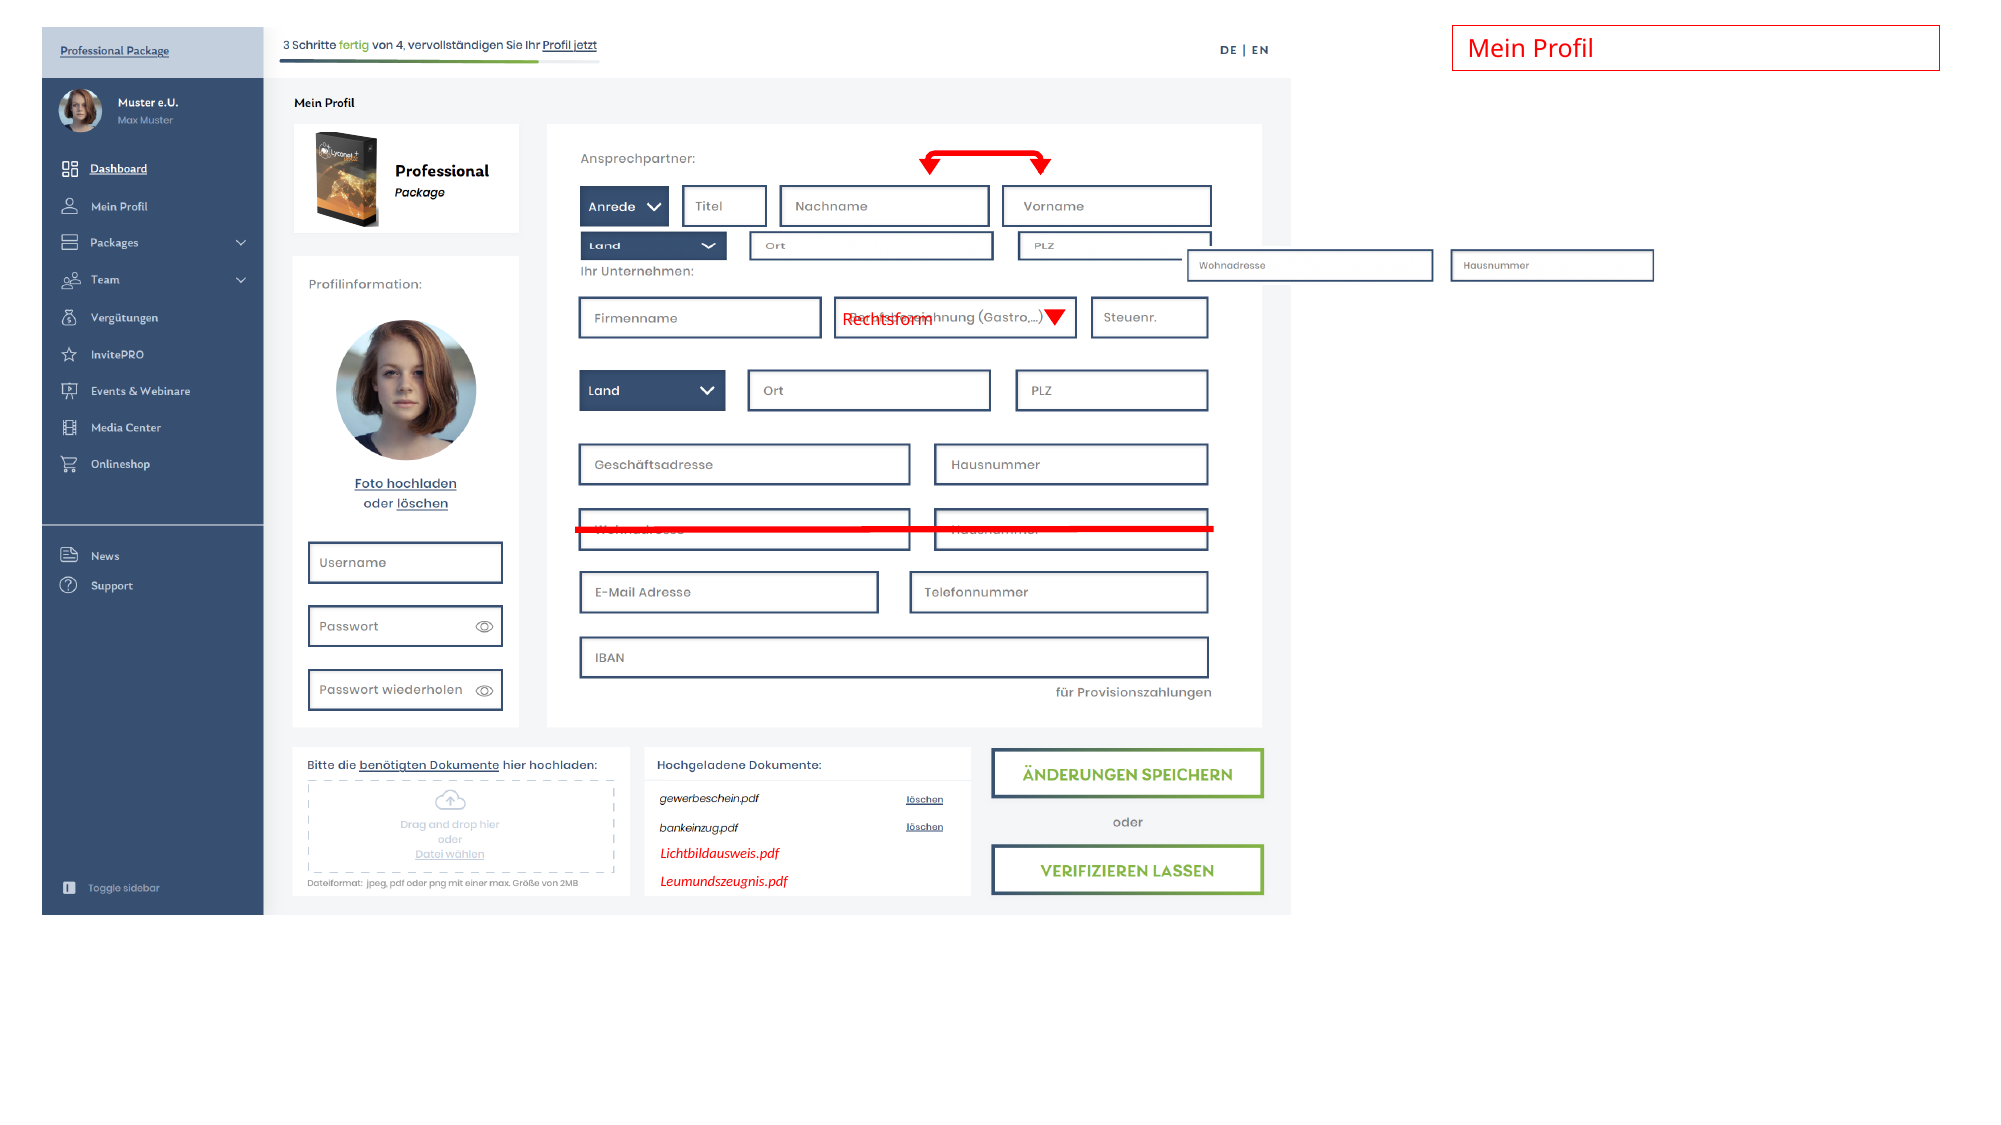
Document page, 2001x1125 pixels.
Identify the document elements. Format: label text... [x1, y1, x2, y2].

text_box Mein Profil [1452, 25, 1940, 71]
picture [42, 27, 1659, 915]
